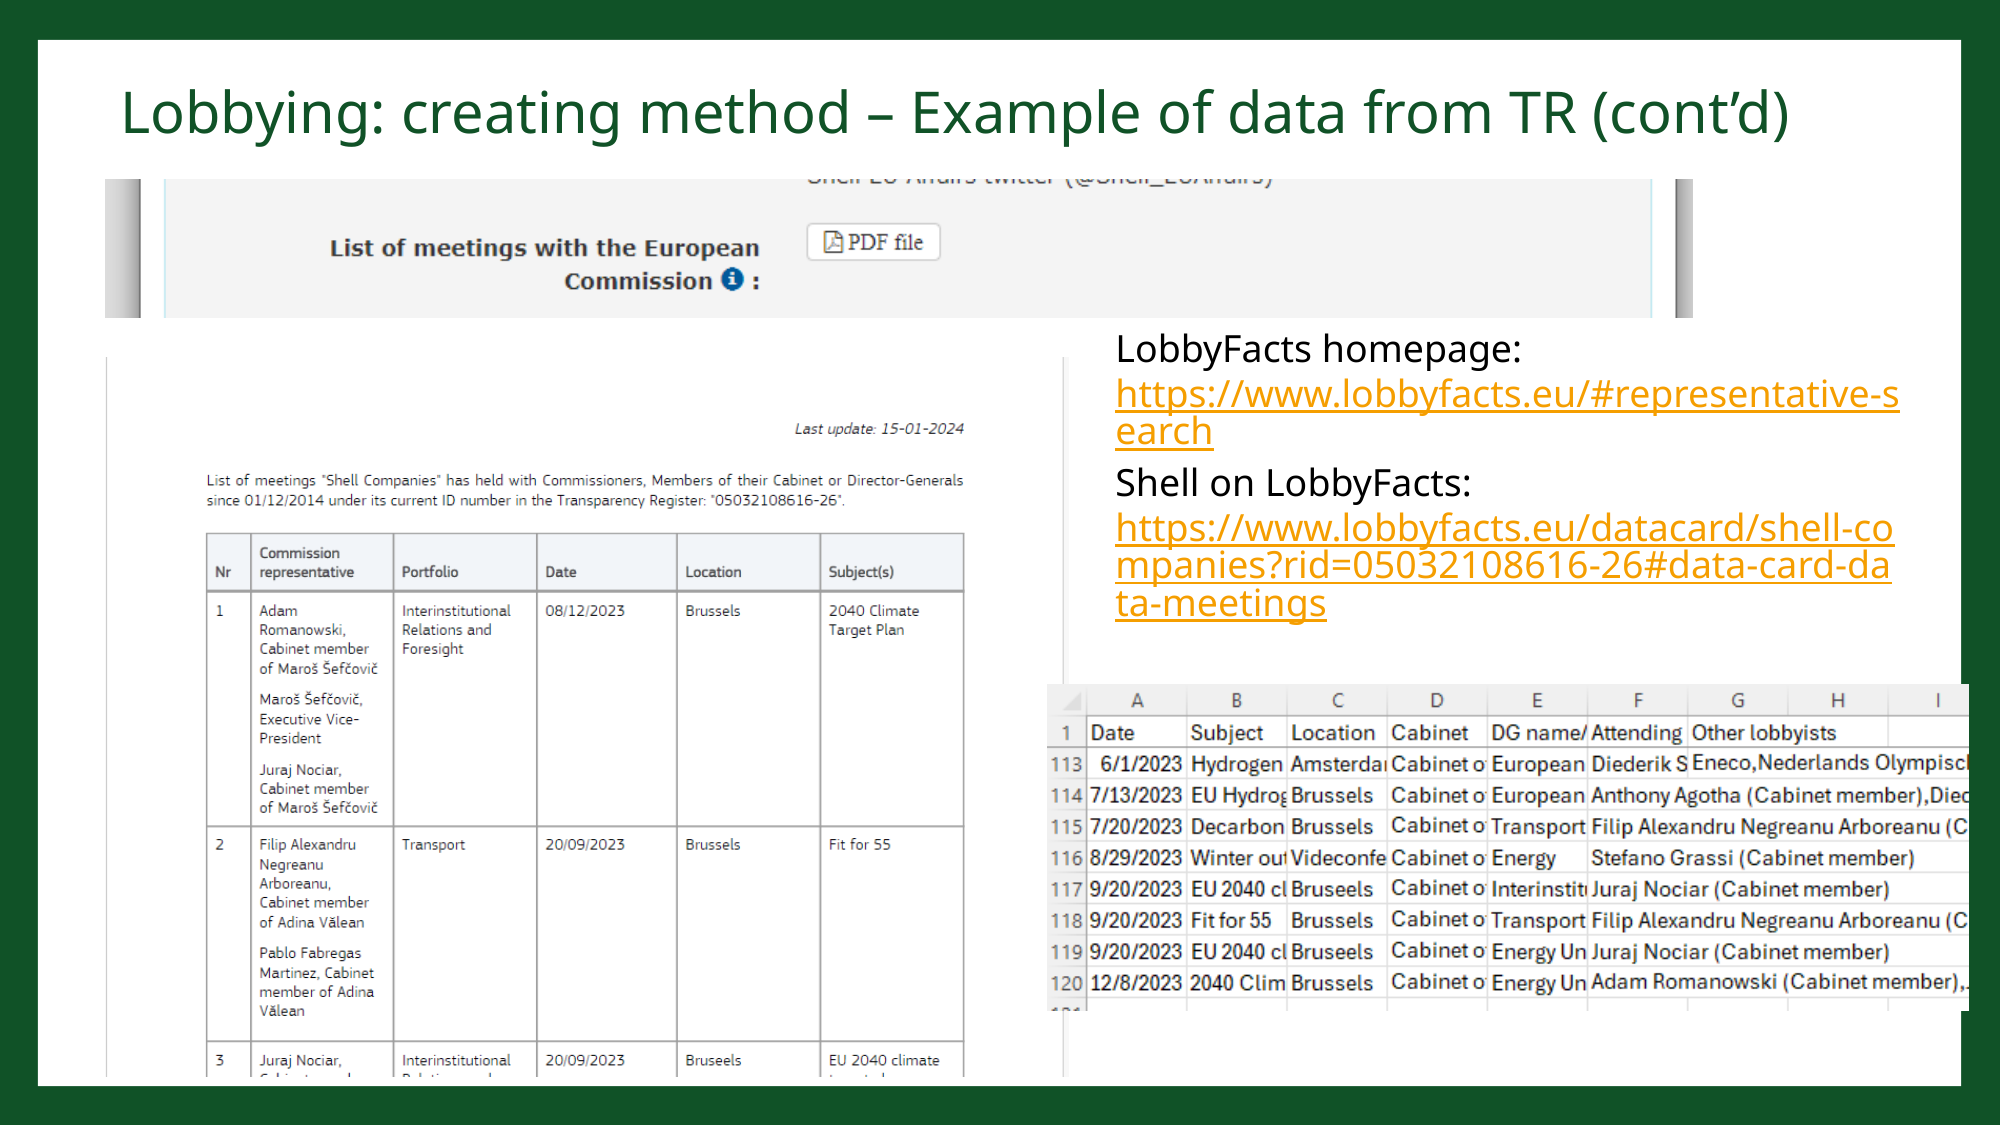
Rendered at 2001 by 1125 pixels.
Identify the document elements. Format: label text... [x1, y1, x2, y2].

text_box LobbyFacts homepage: https://www.lobbyfacts.eu/#representative-search Shell on LobbyFacts: https://www.lobbyfacts.eu/datacard/shell-companies?rid=05032108616-26#data-card-data-meetings [1100, 317, 1916, 570]
picture [104, 179, 1694, 318]
picture [104, 357, 1969, 1077]
text_box Lobbying: creating method – Example of data from TR (cont’d) [105, 48, 1916, 181]
